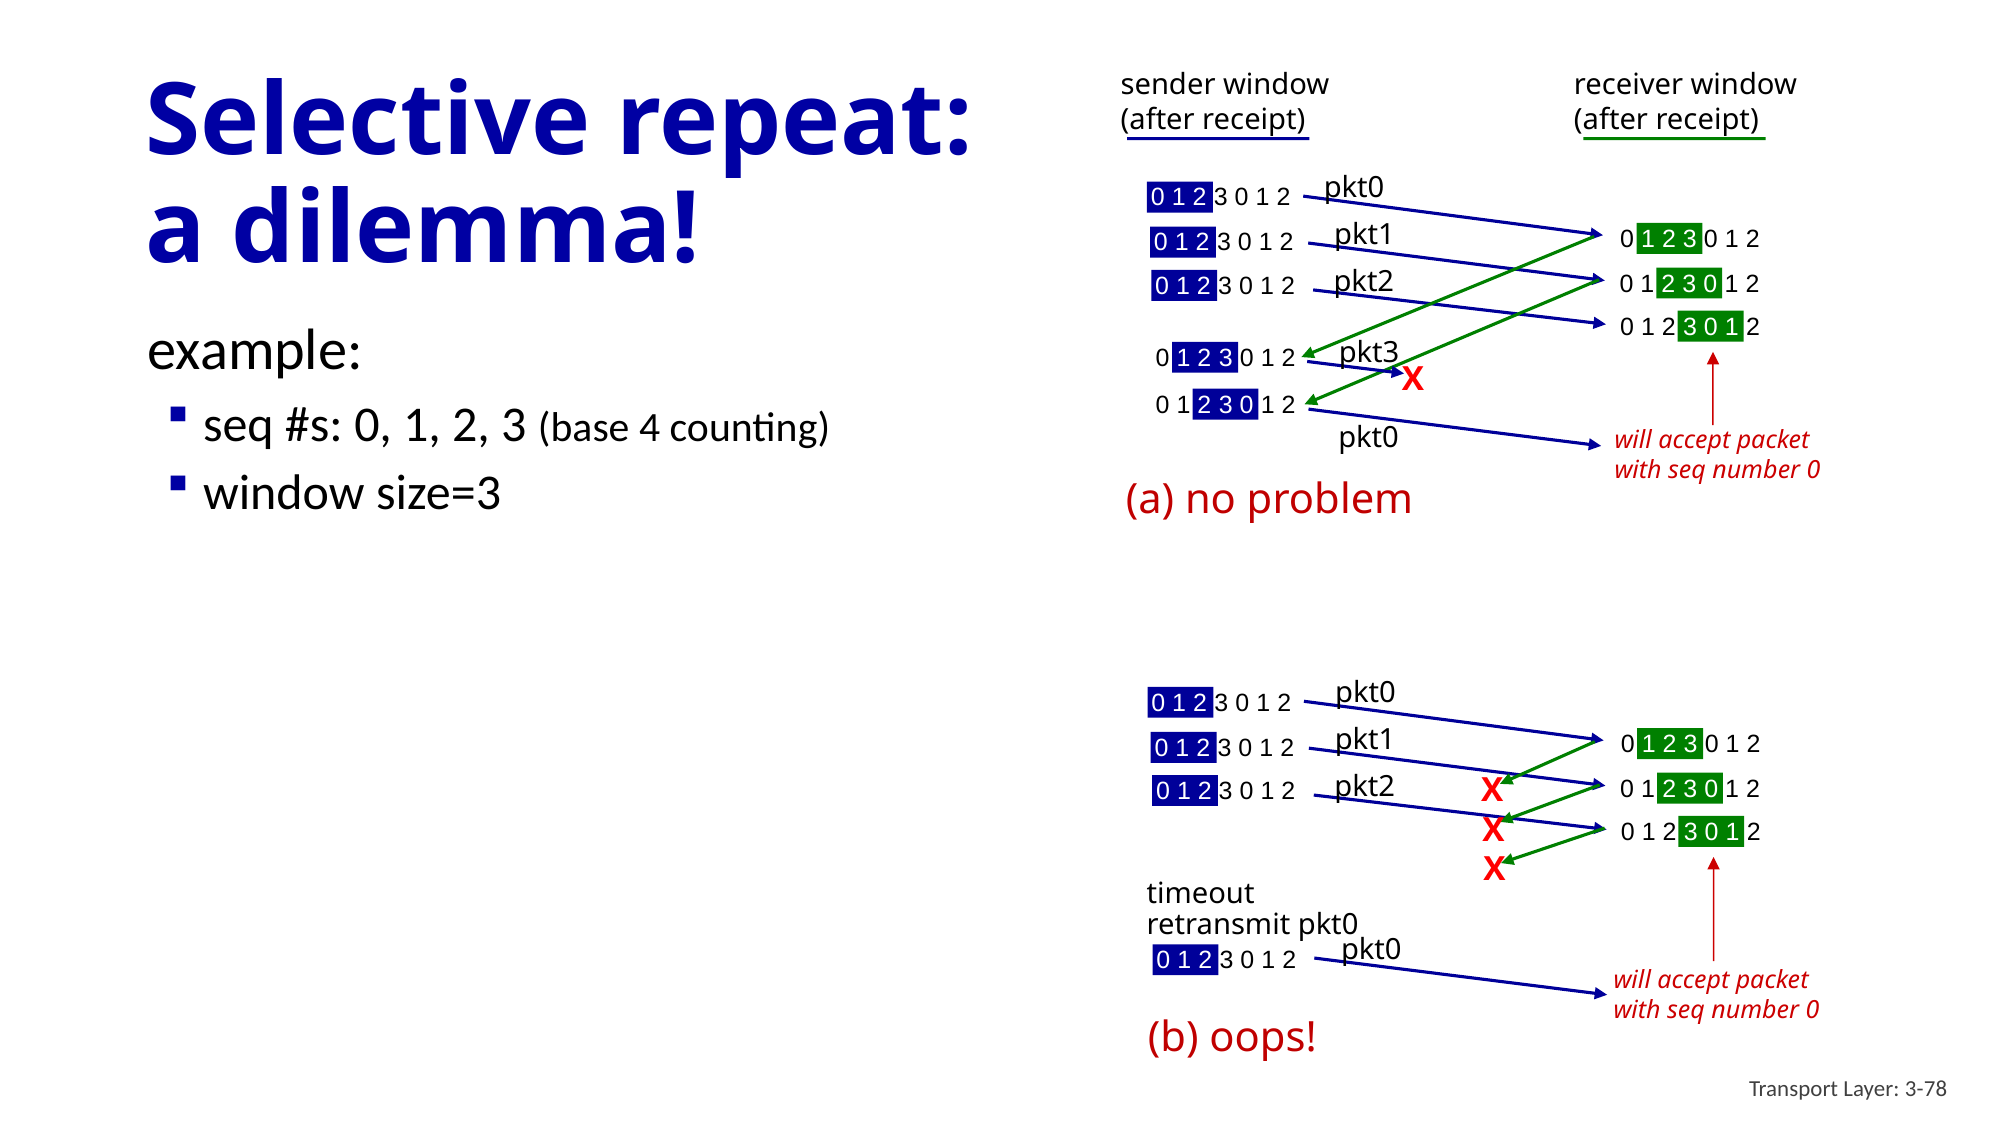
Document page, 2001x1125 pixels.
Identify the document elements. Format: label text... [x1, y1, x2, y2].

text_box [1113, 57, 1837, 492]
text_box (a) no problem [1111, 464, 1429, 530]
title Selective repeat: a dilemma! [130, 66, 1113, 286]
text_box example: seq #s: 0, 1, 2, 3 (base 4 counting) window size=3 [130, 311, 1036, 530]
text_box (b) oops! [1133, 1002, 1332, 1068]
slide_number Transport Layer: 3-78 [1512, 1056, 1963, 1117]
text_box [1137, 666, 1836, 1032]
